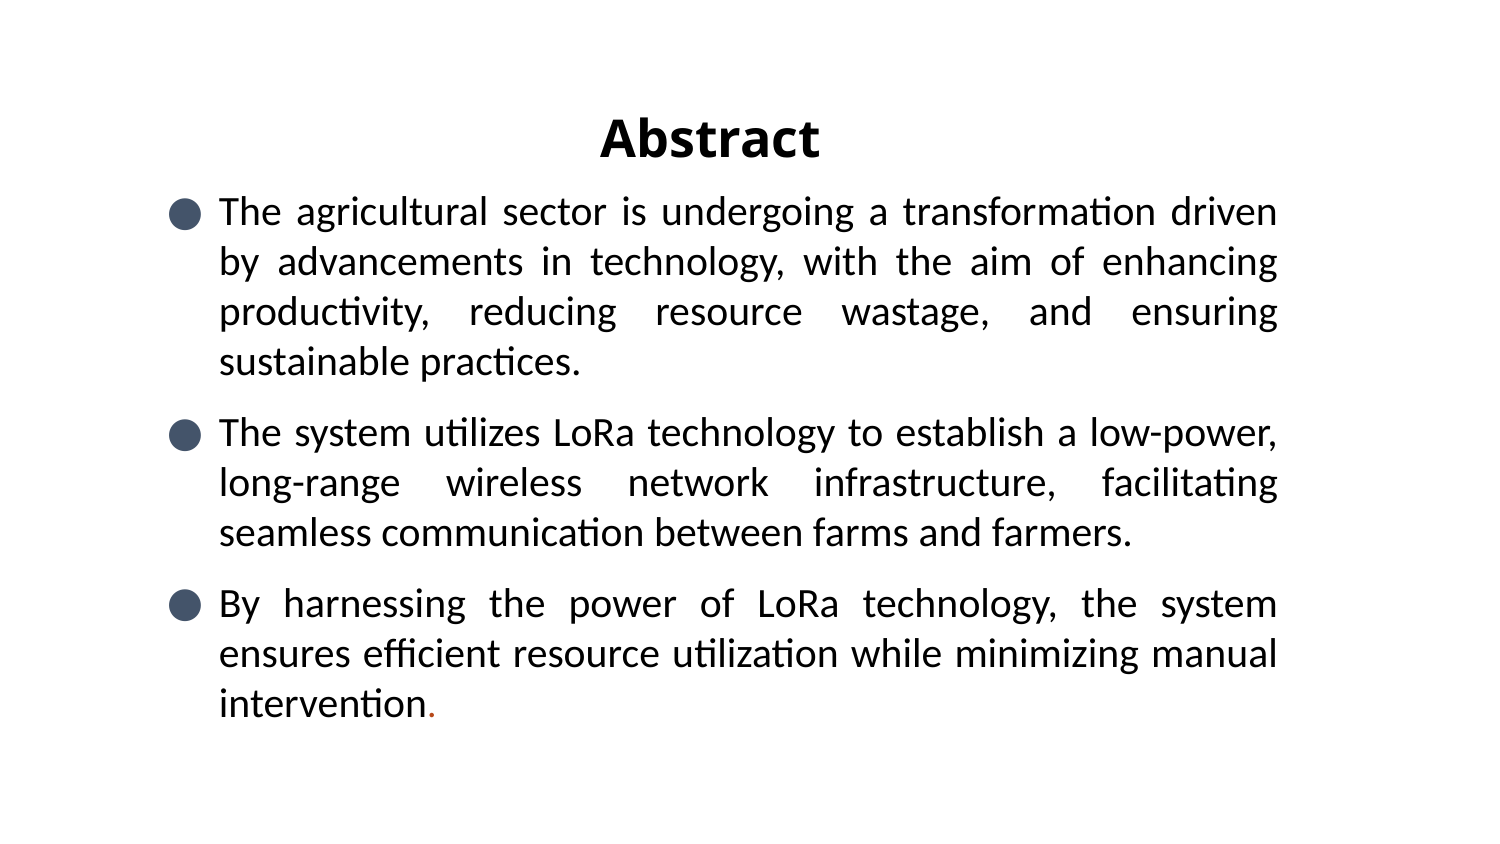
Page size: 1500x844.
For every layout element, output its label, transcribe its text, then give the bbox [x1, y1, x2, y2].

text_box Abstract [525, 98, 897, 176]
text_box The agricultural sector is undergoing a transformation driven by advancements in technology, with the aim of enhancing productivity, reducing resource wastage, and ensuring sustainable practices. The system utilizes LoRa technology to establish a low-power, long-range wireless network infrastructure, facilitating seamless communication between farms and farmers. By harnessing the power of LoRa technology, the system ensures efficient resource utilization while minimizing manual intervention. [129, 176, 1294, 779]
